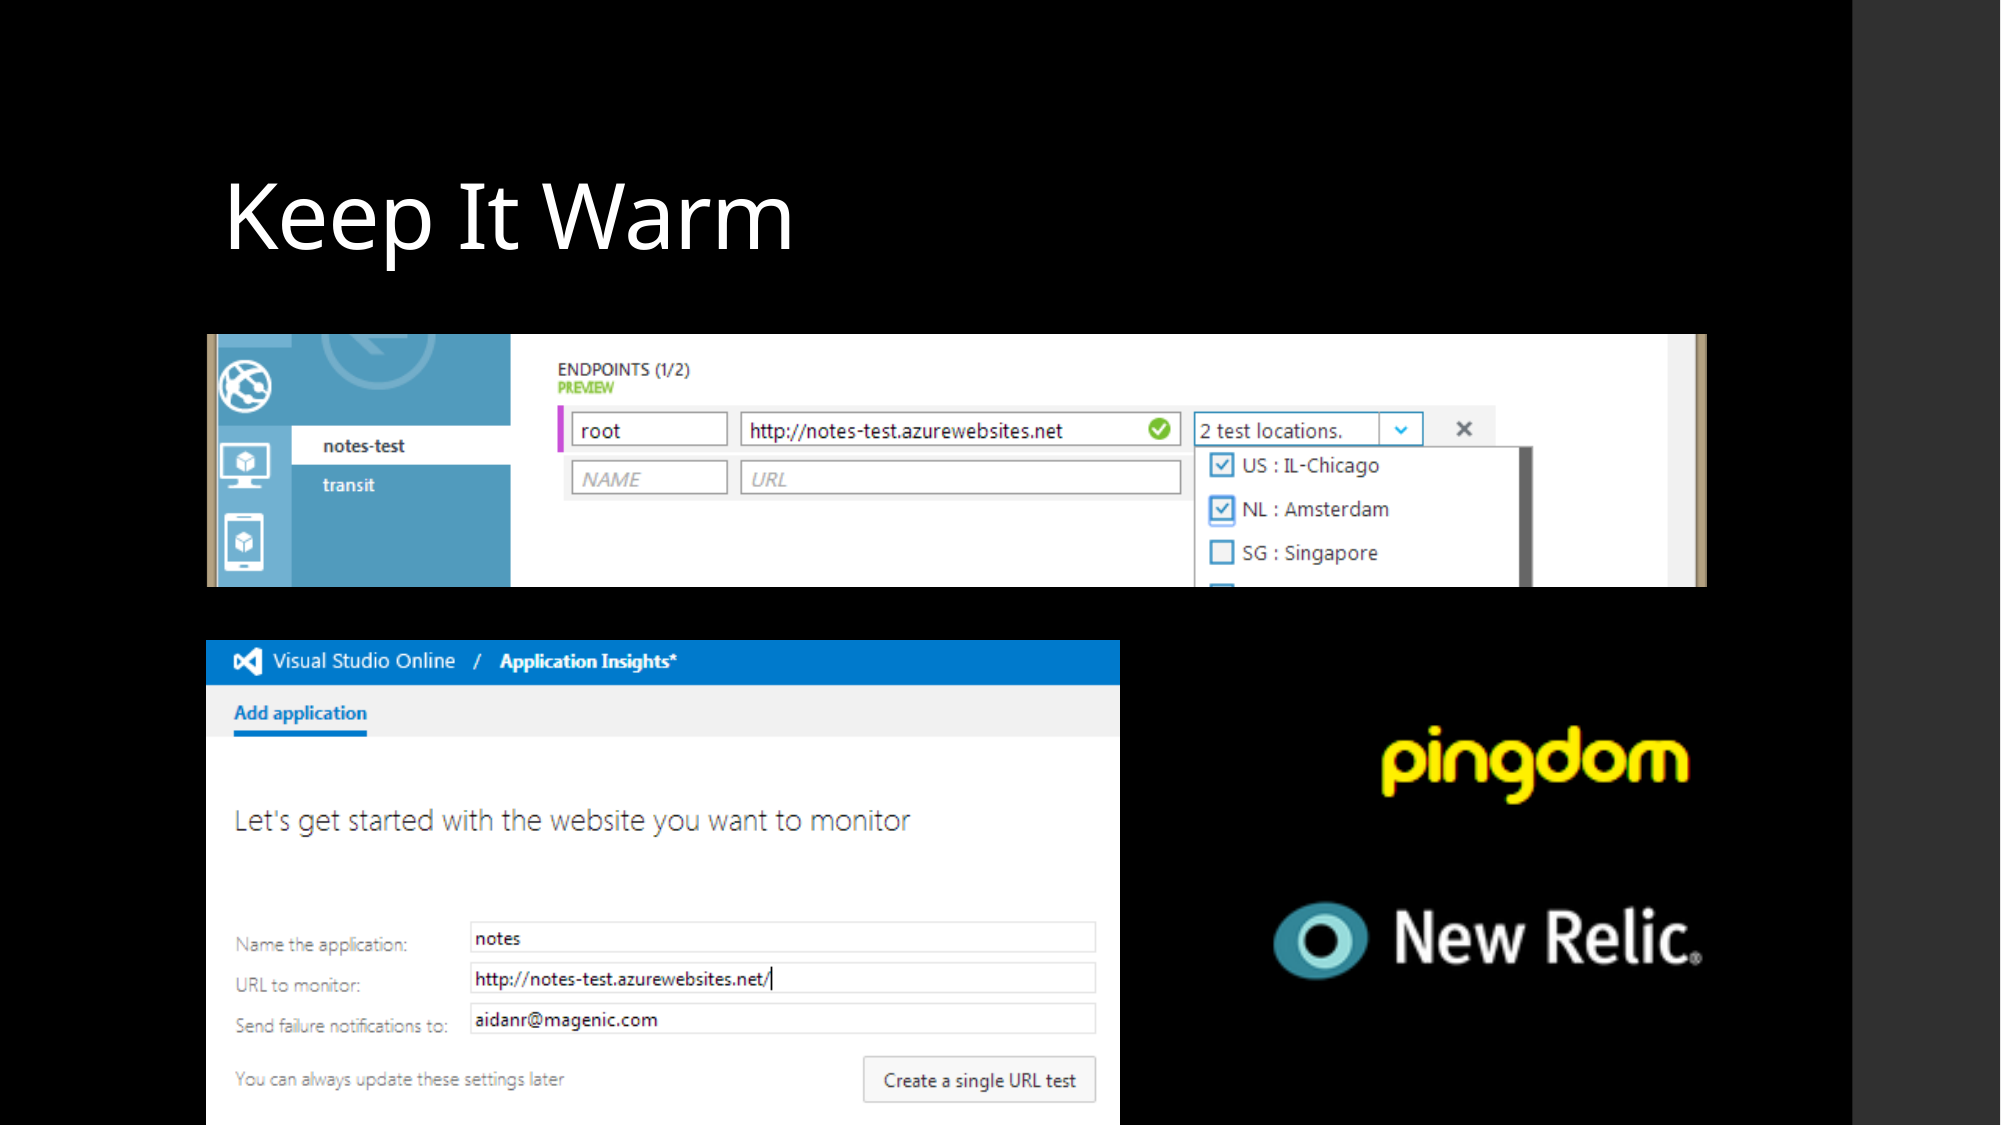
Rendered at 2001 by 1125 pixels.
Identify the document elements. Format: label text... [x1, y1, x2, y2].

picture [206, 334, 1708, 587]
picture [1345, 696, 1730, 827]
title Keep It Warm [206, 60, 1797, 278]
picture [1234, 882, 1730, 1007]
picture [206, 640, 1120, 1125]
